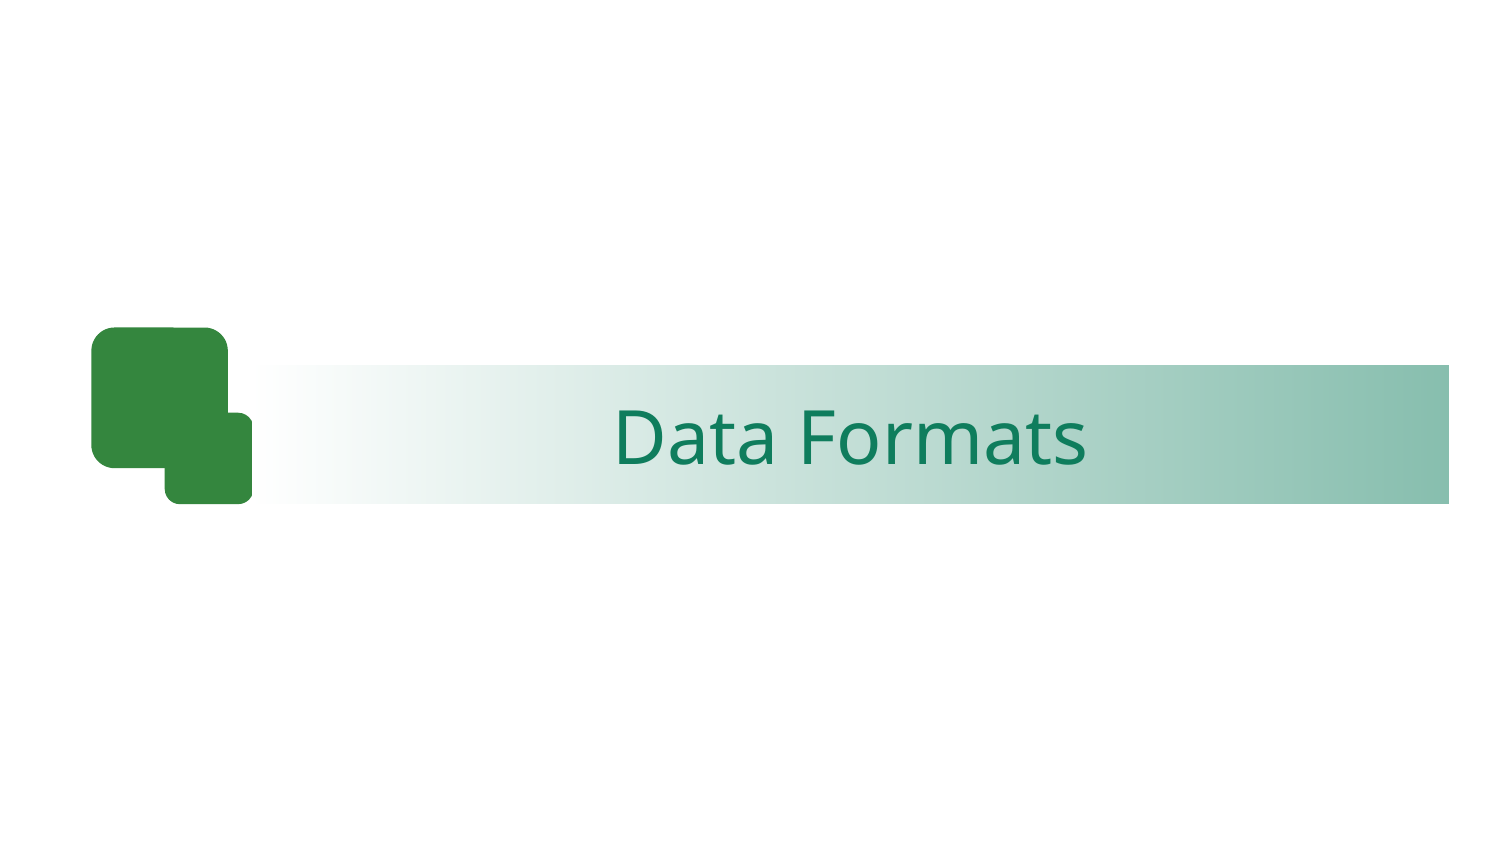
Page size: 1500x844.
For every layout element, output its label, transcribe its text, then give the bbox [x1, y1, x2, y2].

title Data Formats [252, 365, 1449, 504]
